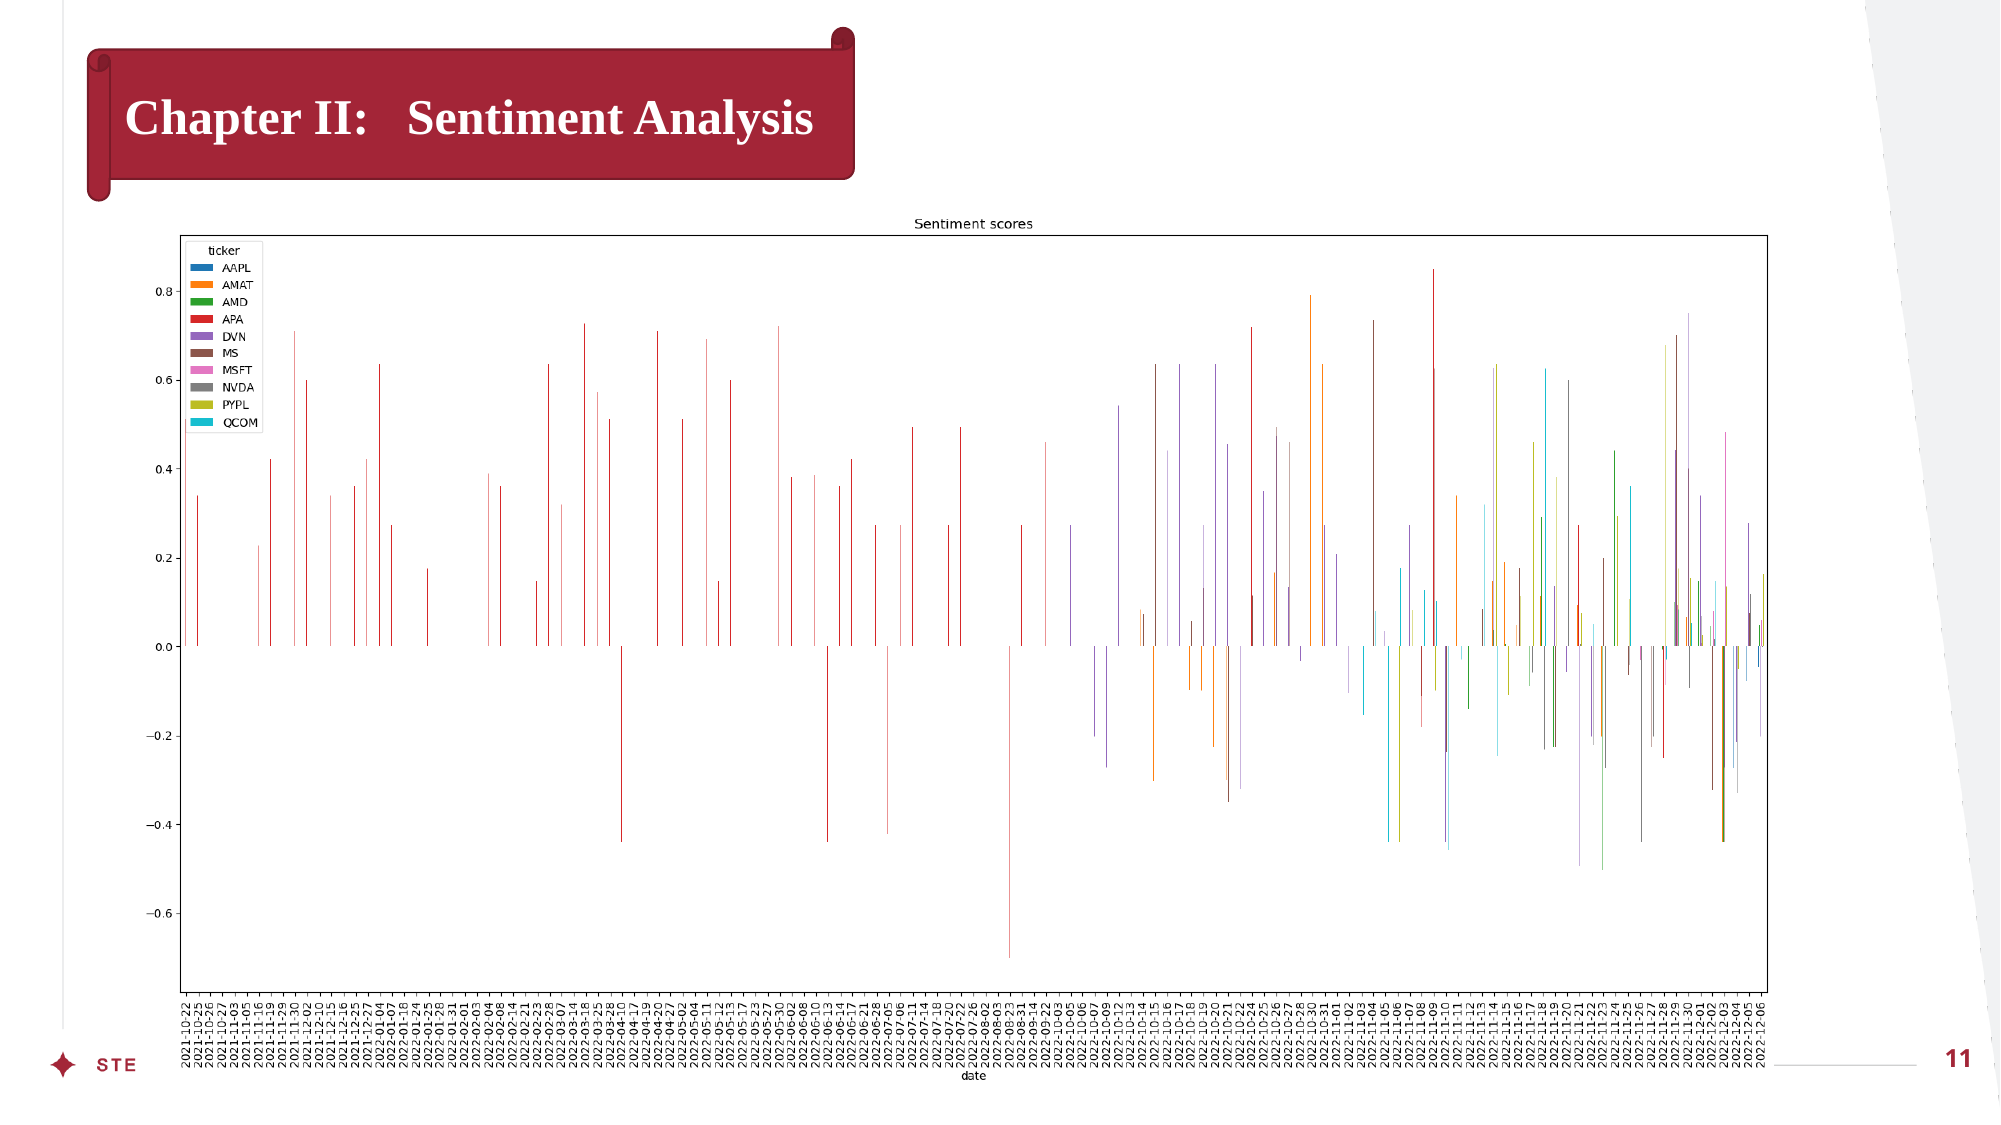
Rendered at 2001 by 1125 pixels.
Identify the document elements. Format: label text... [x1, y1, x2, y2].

text_box Chapter II: Sentiment Analysis [86, 26, 855, 202]
slide_number 11 [1774, 1029, 1988, 1090]
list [136, 210, 1774, 1090]
